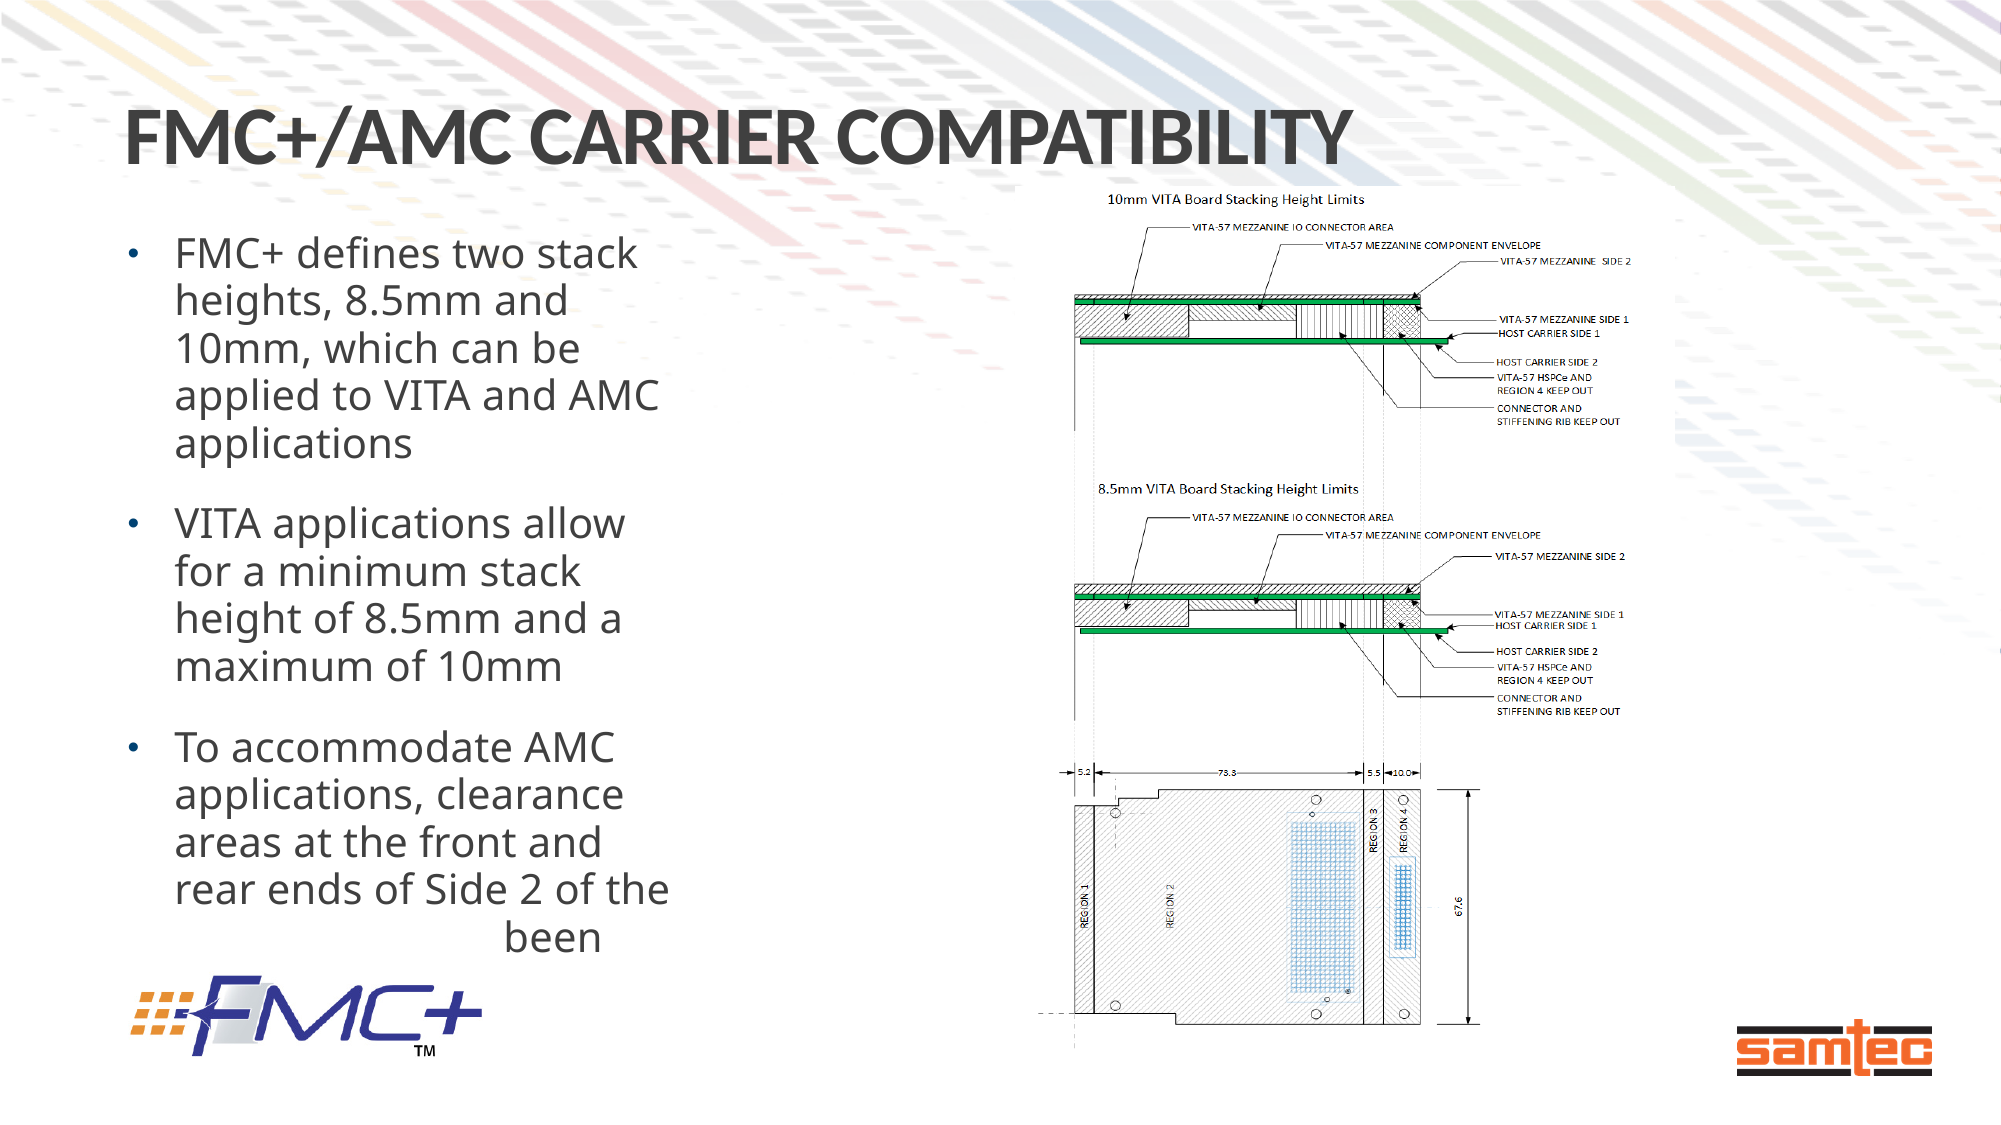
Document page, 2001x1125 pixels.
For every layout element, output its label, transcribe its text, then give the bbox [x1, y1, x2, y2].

picture [109, 914, 498, 1107]
picture [1014, 185, 1675, 1066]
title FMC+/AMC Carrier compatibility [109, 60, 1802, 215]
picture [1737, 1019, 1932, 1076]
list FMC+ defines two stack heights, 8.5mm and 10mm, which can be applied to VITA and AMC applications VITA applications allow for a minimum stack height of 8.5mm and a maximum of 10mm To accommodate AMC applications, clearance areas at the front and rear ends of Side 2 of the mezzanine have been lowered [112, 222, 703, 907]
